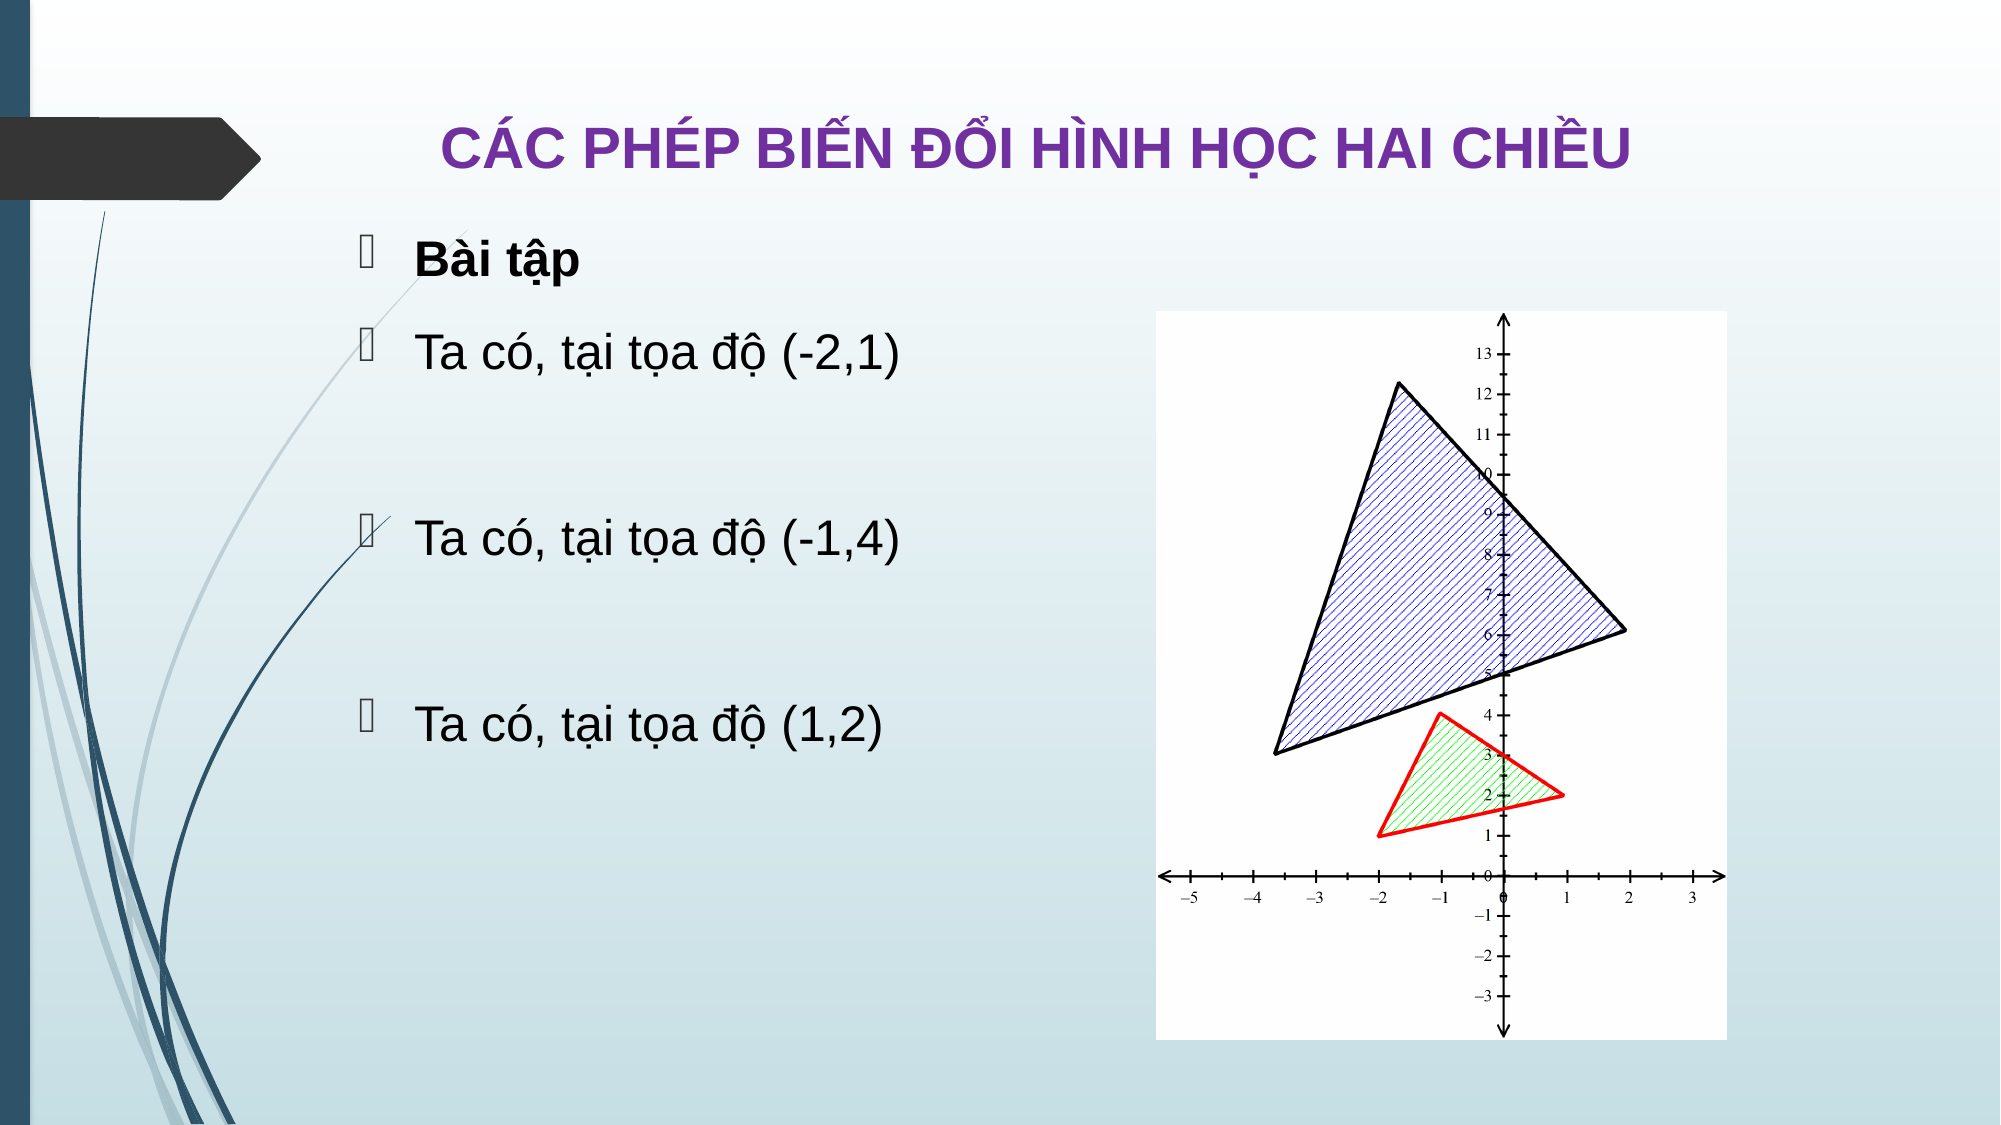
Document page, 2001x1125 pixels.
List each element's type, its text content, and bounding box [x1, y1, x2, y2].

picture [1155, 311, 1727, 1040]
title CÁC PHÉP BIẾN ĐỔI HÌNH HỌC HAI CHIỀU [425, 102, 1888, 313]
